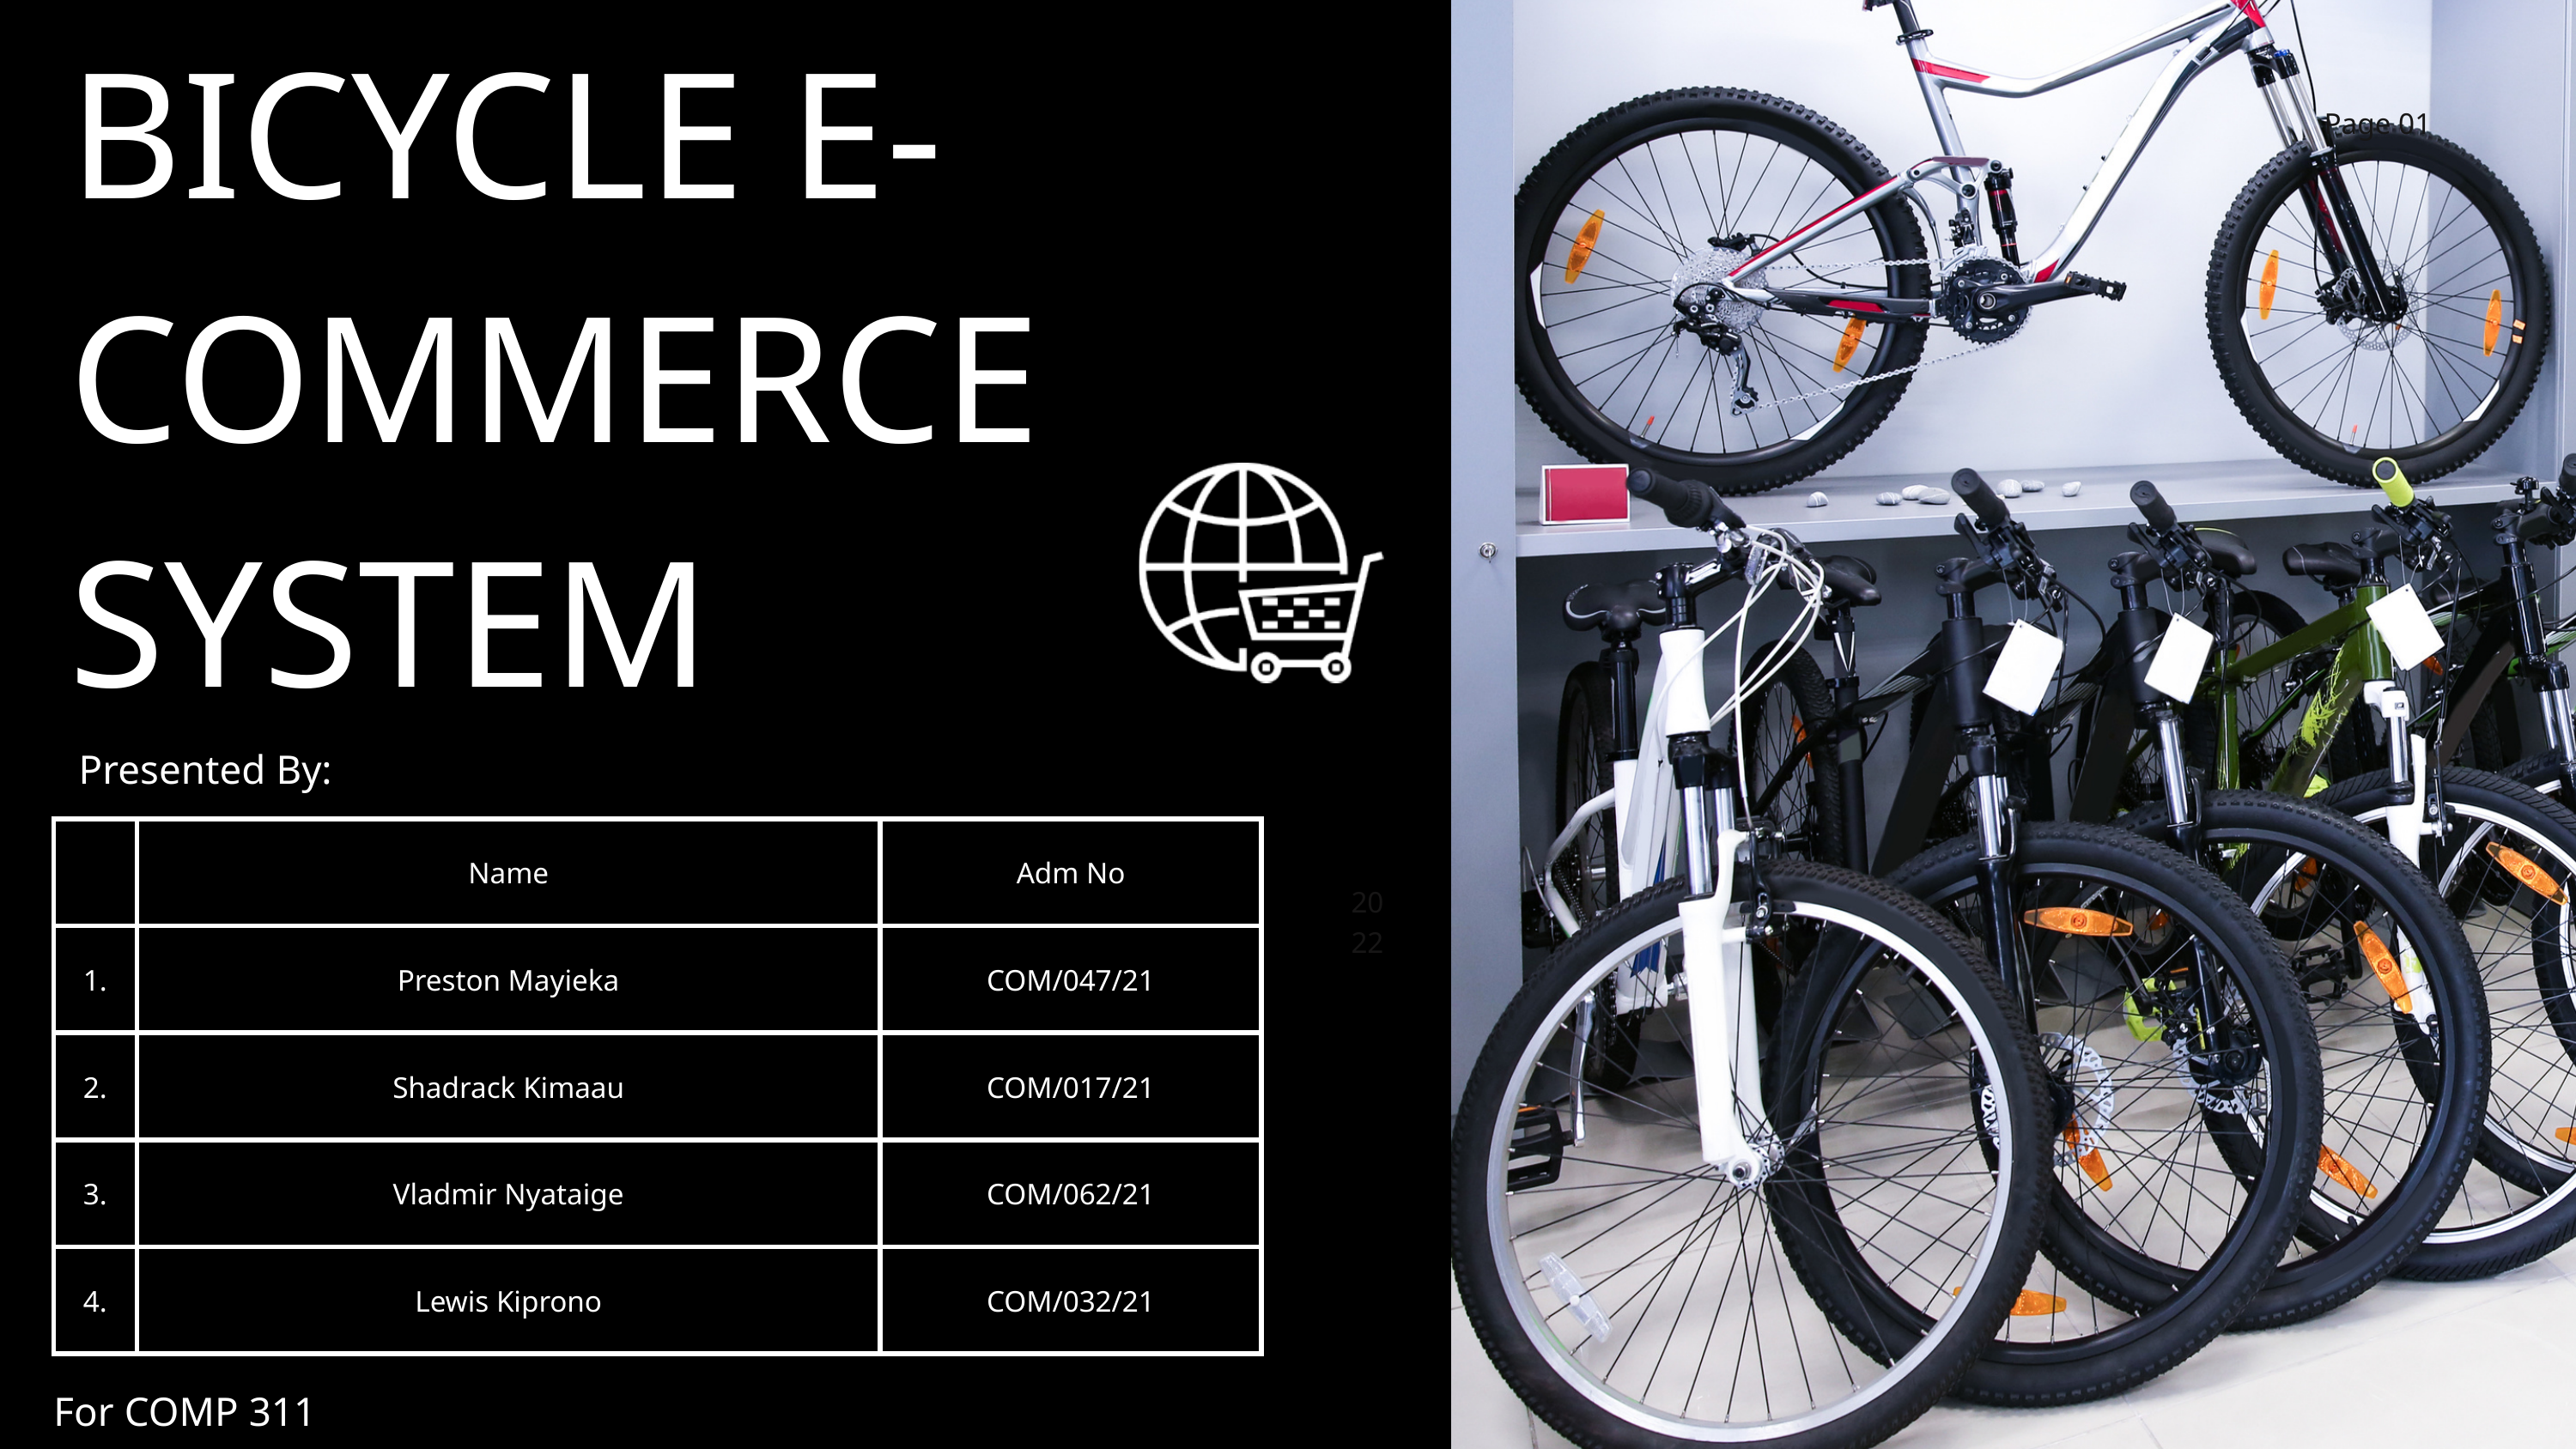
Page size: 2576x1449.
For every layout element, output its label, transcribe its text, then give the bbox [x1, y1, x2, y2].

text_box Page 01 [2268, 100, 2432, 141]
text_box [1458, 0, 2576, 1449]
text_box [0, 0, 1452, 1449]
